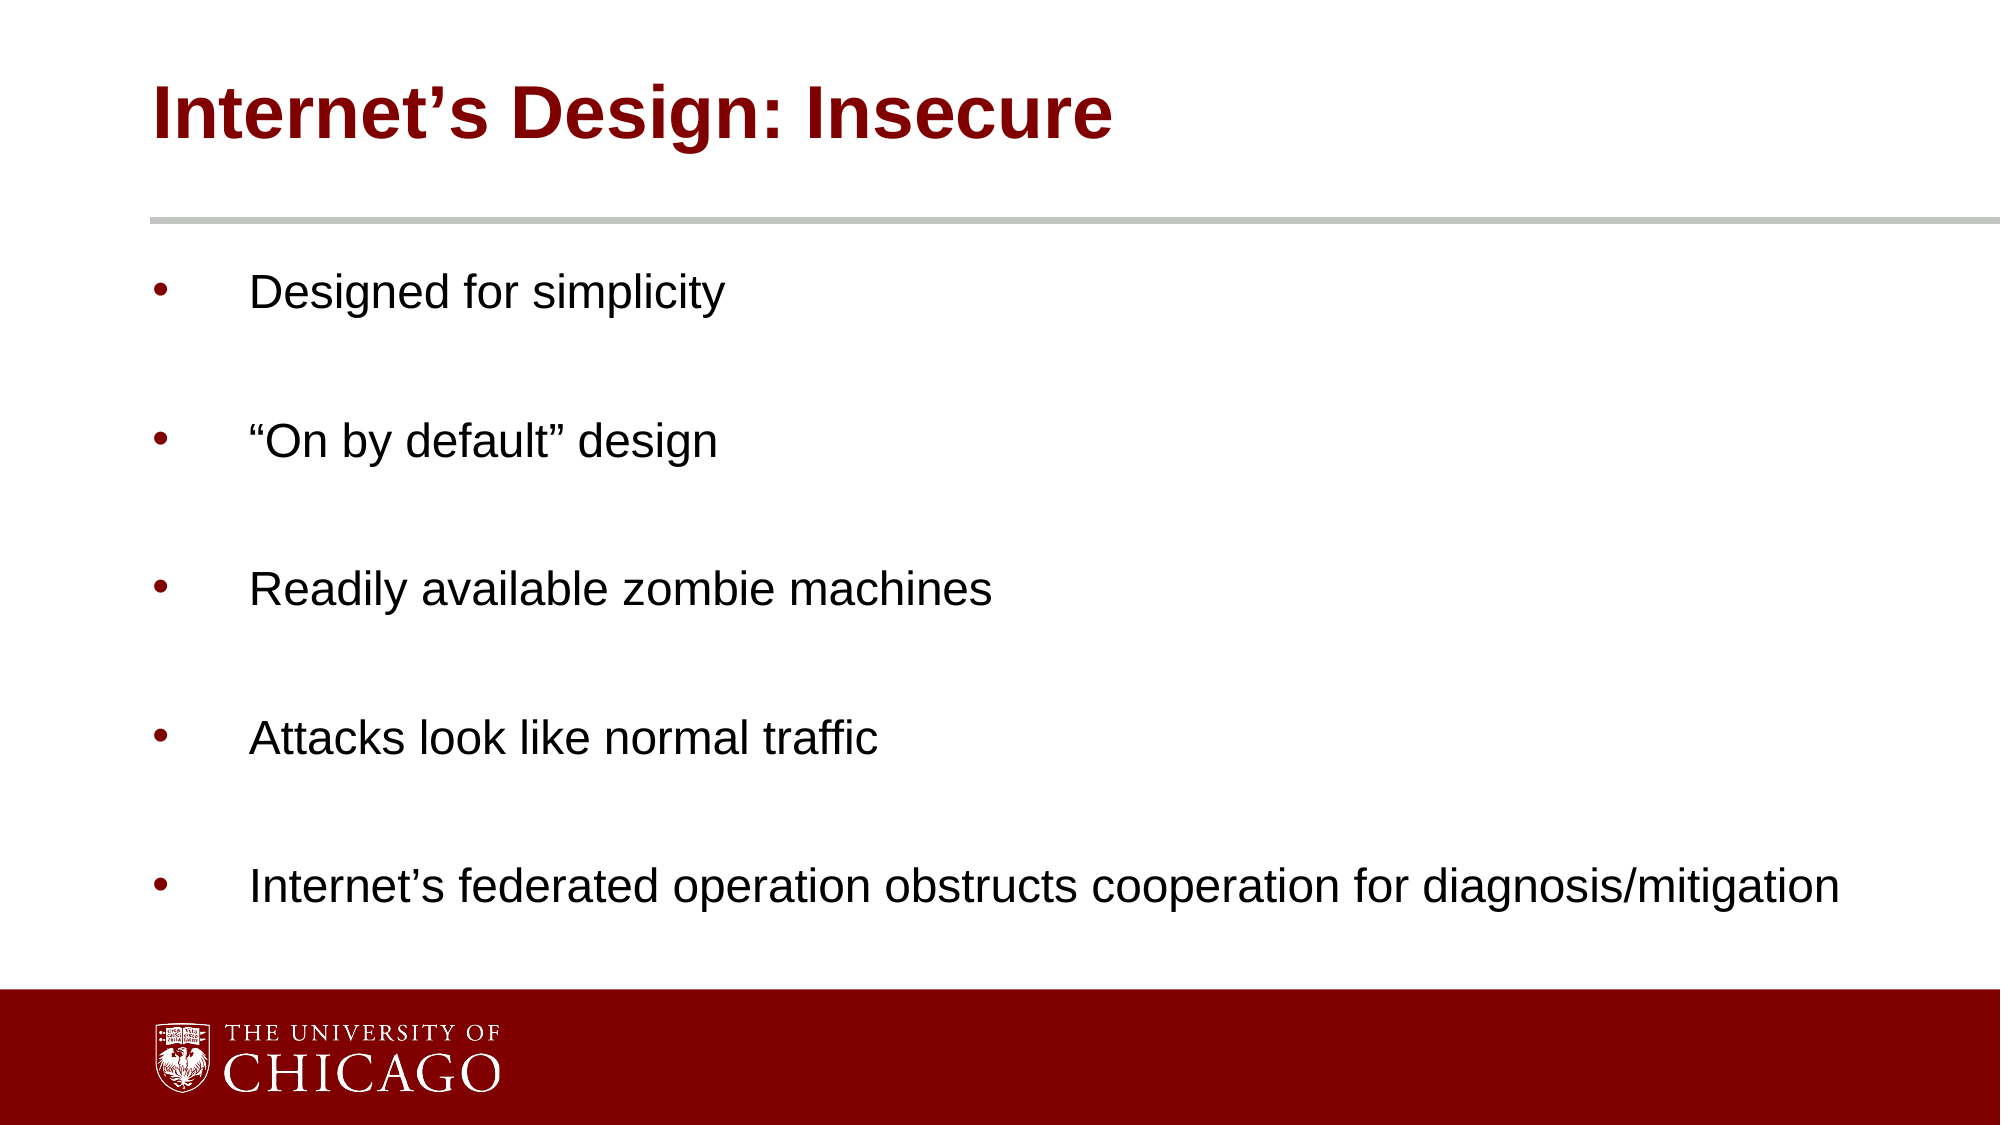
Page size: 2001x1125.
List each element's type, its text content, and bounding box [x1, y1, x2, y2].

title Internet’s Design: Insecure [137, 0, 1863, 218]
list Designed for simplicity “On by default” design Readily available zombie machines Attacks look like normal traffic Internet’s federated operation obstructs cooperation for diagnosis/mitigation [137, 253, 1863, 936]
